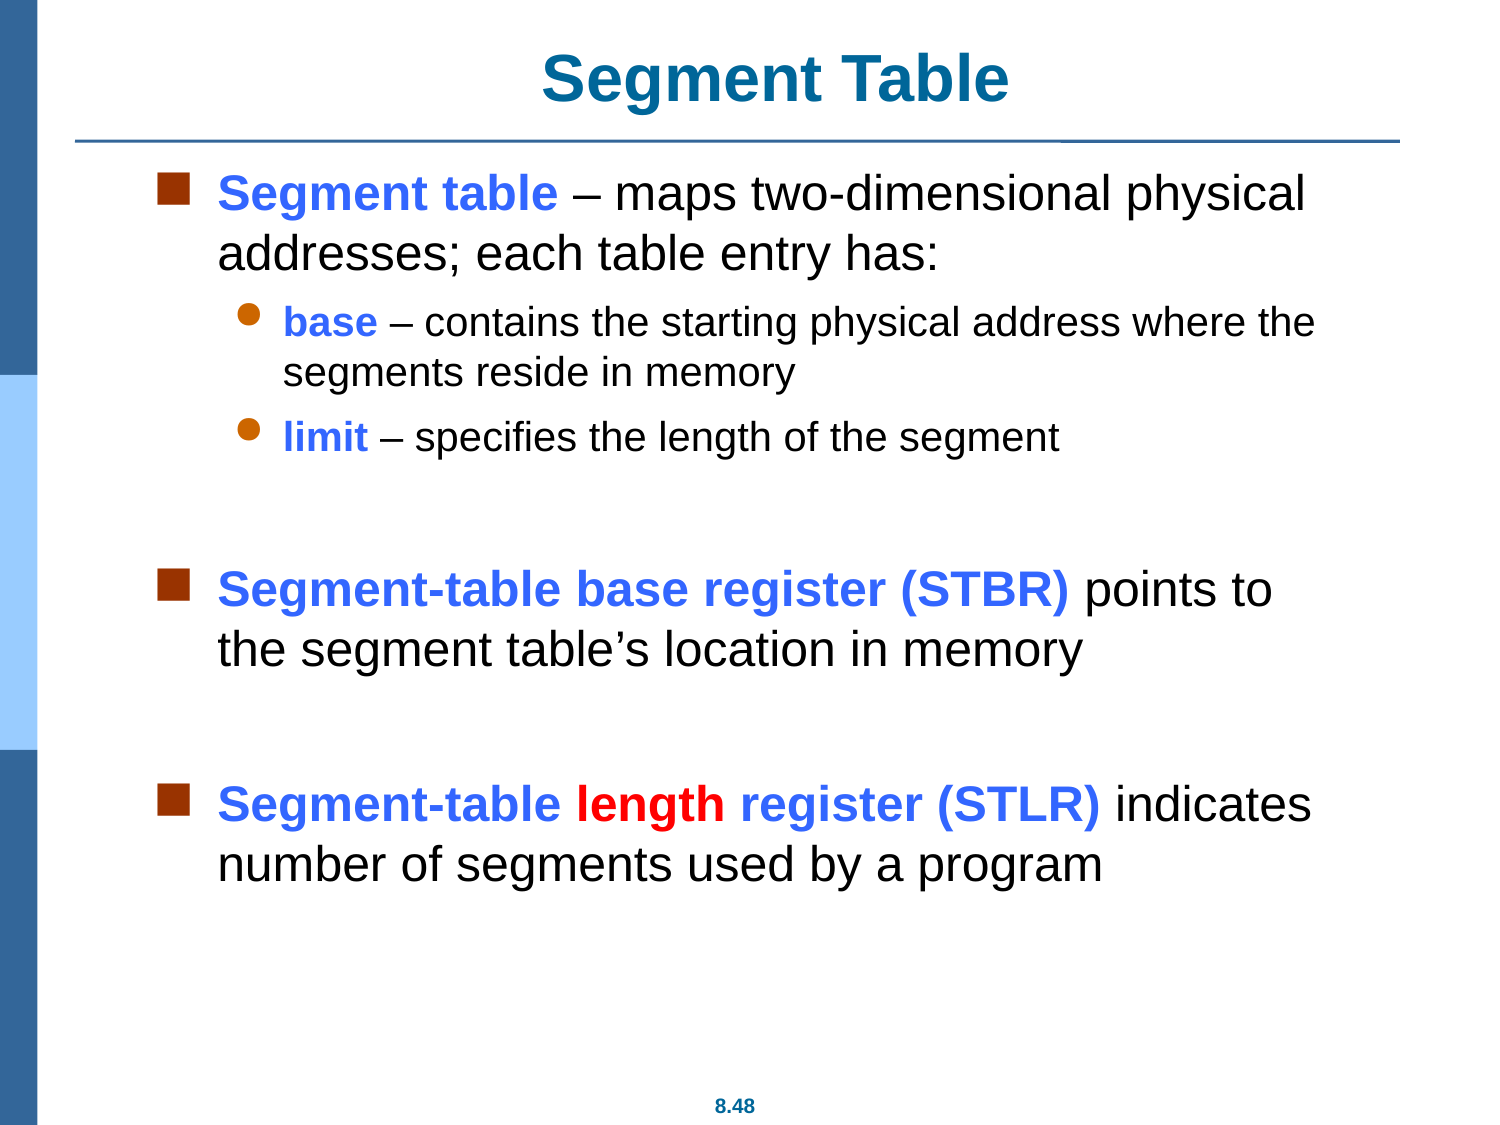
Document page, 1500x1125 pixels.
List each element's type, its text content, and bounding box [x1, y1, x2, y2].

title Segment Table [127, 27, 1425, 122]
list Segment table – maps two-dimensional physical addresses; each table entry has: base – contains the starting physical address where the segments reside in memory limit – specifies the length of the segment Segment-table base register (STBR) points to the segment table’s location in memory Segment-table length register (STLR) indicates number of segments used by a program [146, 152, 1335, 1084]
